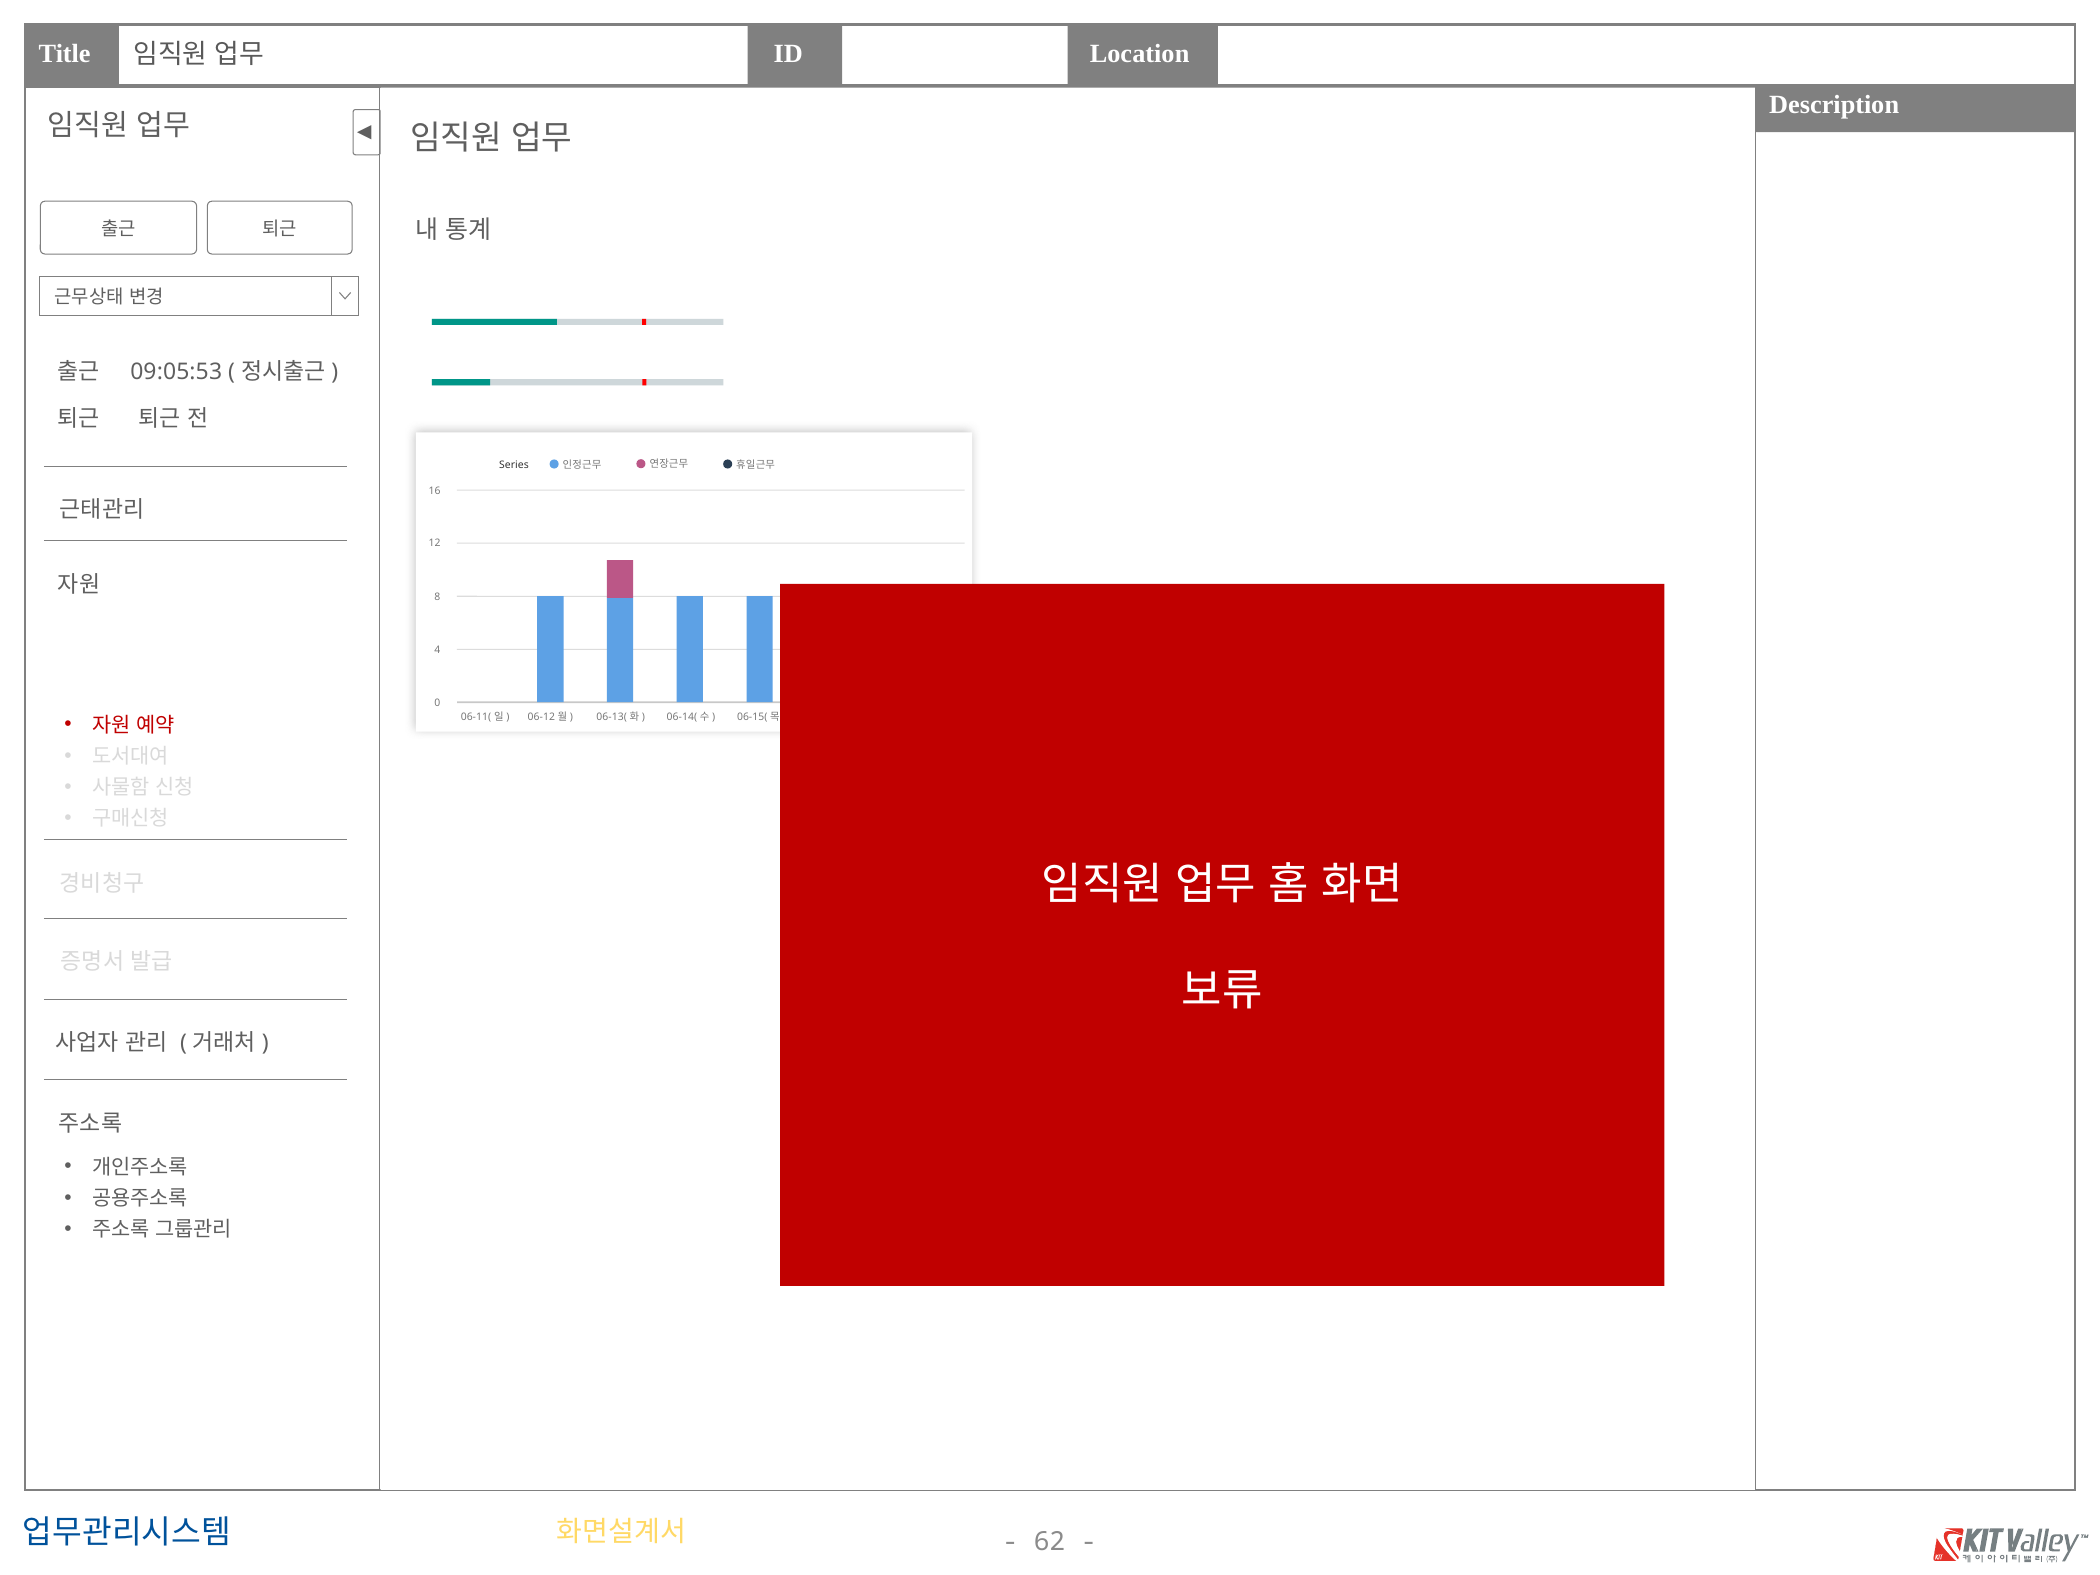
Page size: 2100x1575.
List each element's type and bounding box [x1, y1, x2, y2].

text_box [398, 110, 585, 163]
text_box [48, 940, 186, 981]
text_box [118, 350, 351, 391]
text_box [35, 100, 203, 148]
text_box [47, 488, 157, 528]
text_box [206, 200, 354, 256]
text_box [49, 697, 333, 838]
text_box [126, 397, 221, 437]
text_box [45, 350, 112, 391]
text_box [43, 1021, 281, 1061]
text_box [39, 276, 359, 316]
text_box [45, 397, 112, 437]
text_box [415, 432, 1665, 1287]
text_box [431, 379, 724, 386]
list [118, 24, 745, 86]
text_box [46, 1102, 333, 1249]
text_box [403, 207, 505, 250]
text_box [39, 200, 198, 256]
text_box [431, 318, 724, 326]
text_box [47, 862, 157, 902]
text_box [45, 563, 113, 603]
